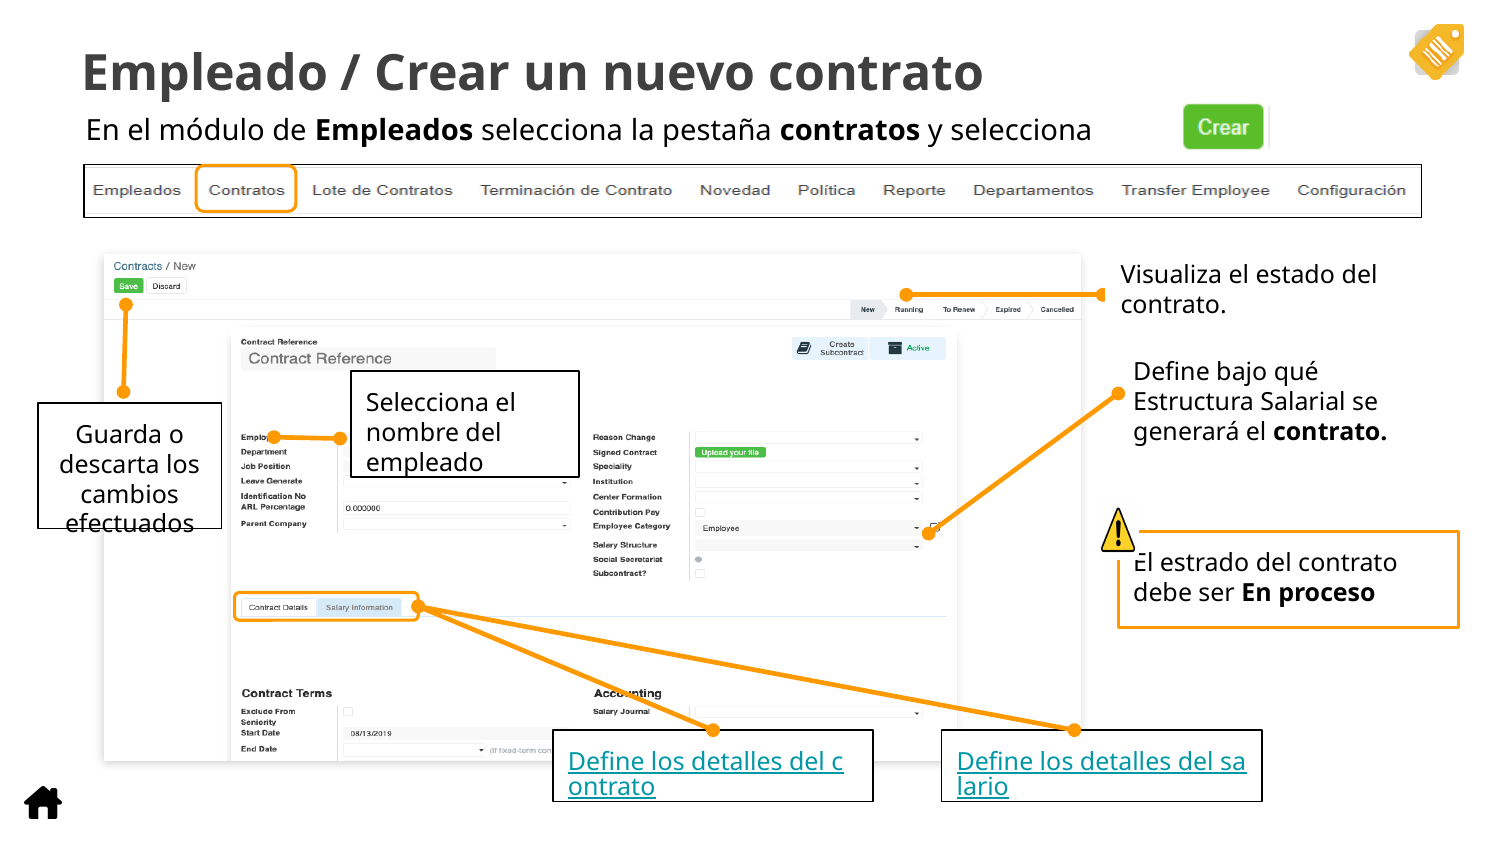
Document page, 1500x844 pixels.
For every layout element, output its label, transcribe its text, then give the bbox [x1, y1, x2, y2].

text_box Define los detalles del contrato [552, 769, 874, 802]
picture [1097, 500, 1139, 560]
text_box Guarda o descarta los cambios efectuados [37, 403, 98, 529]
text_box Define los detalles del salario [941, 730, 1263, 802]
picture [24, 786, 62, 819]
picture [84, 164, 1421, 217]
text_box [928, 393, 1119, 534]
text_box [123, 304, 127, 393]
text_box Empleado / Crear un nuevo contrato [66, 25, 1329, 122]
text_box Define bajo qué Estructura Salarial se generará el contrato. [1118, 340, 1429, 447]
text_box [418, 606, 1075, 731]
text_box Visualiza el estado del contrato. [1105, 243, 1416, 316]
picture [1409, 24, 1464, 80]
picture [1178, 98, 1271, 151]
text_box El estrado del contrato debe ser En proceso [1118, 531, 1459, 628]
text_box En el módulo de Empleados selecciona la pestaña contratos y selecciona [70, 96, 1415, 176]
picture [103, 254, 1081, 762]
